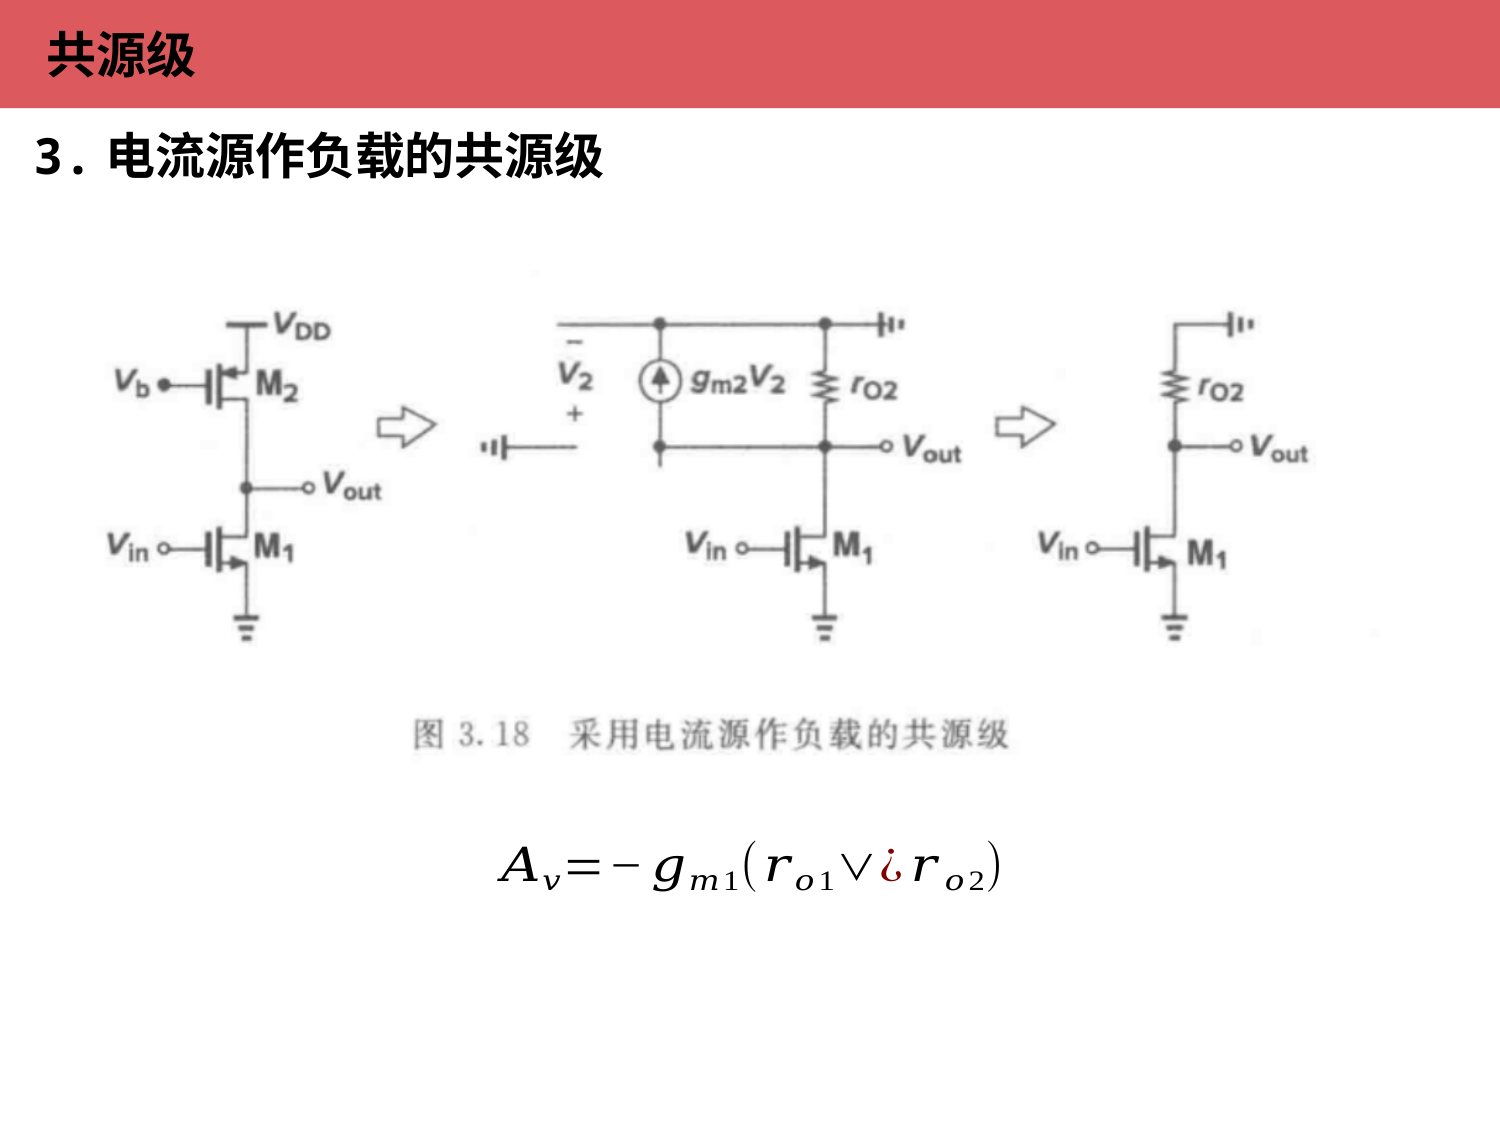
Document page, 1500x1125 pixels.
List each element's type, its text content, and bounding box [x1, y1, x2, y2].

text_box 共源级 [31, 16, 750, 91]
picture [52, 270, 1469, 798]
text_box 3.电流源作负载的共源级 [31, 124, 674, 185]
text_box [0, 0, 1500, 109]
